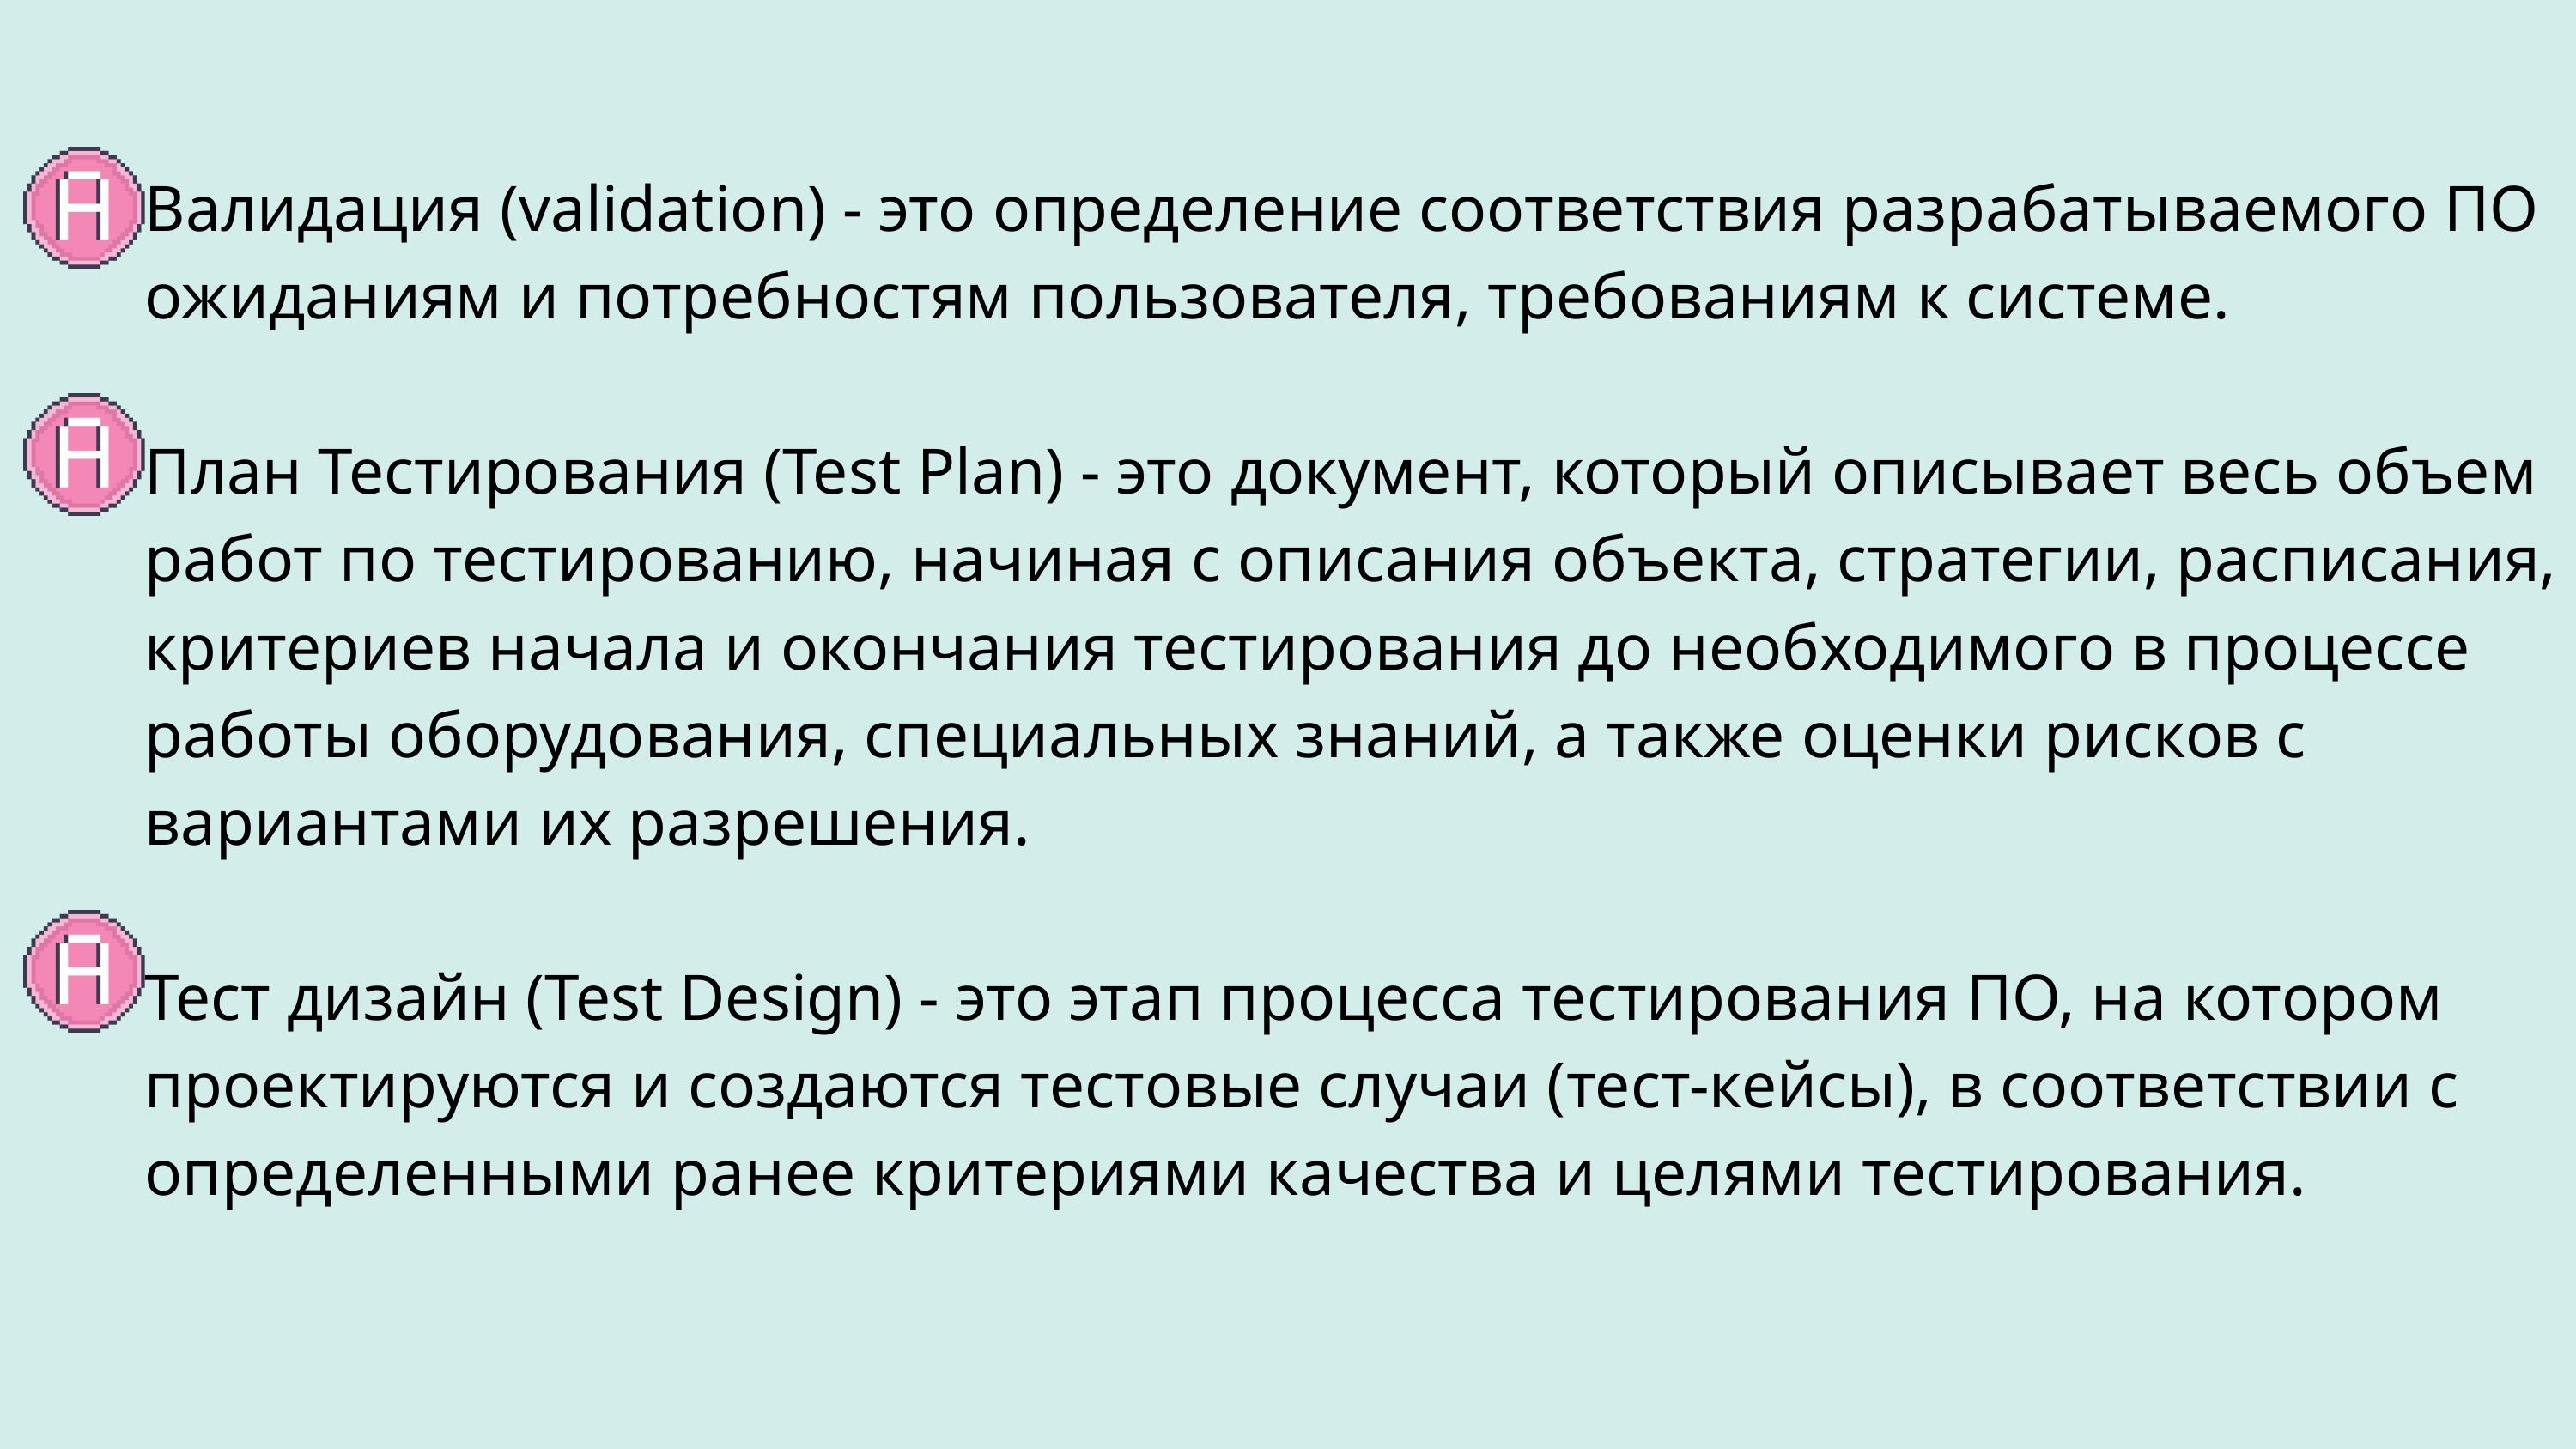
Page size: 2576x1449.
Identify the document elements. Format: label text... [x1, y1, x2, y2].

text_box [23, 393, 145, 516]
text_box [23, 147, 145, 269]
text_box [23, 910, 145, 1033]
text_box Валидация (validation) - это определение соответствия разрабатываемого ПО ожиданиям и потребностям пользователя, требованиям к системе. План Тестирования (Test Plan) - это документ, который описывает весь объем работ по тестированию, начиная с описания объекта, стратегии, расписания, критериев начала и окончания тестирования до необходимого в процессе работы оборудования, специальных знаний, а также оценки рисков с вариантами их разрешения. Тест дизайн (Test Design) - это этап процесса тестирования ПО, на котором проектируются и создаются тестовые случаи (тест-кейсы), в соответствии с определенными ранее критериями качества и целями тестирования. [144, 156, 2576, 1209]
